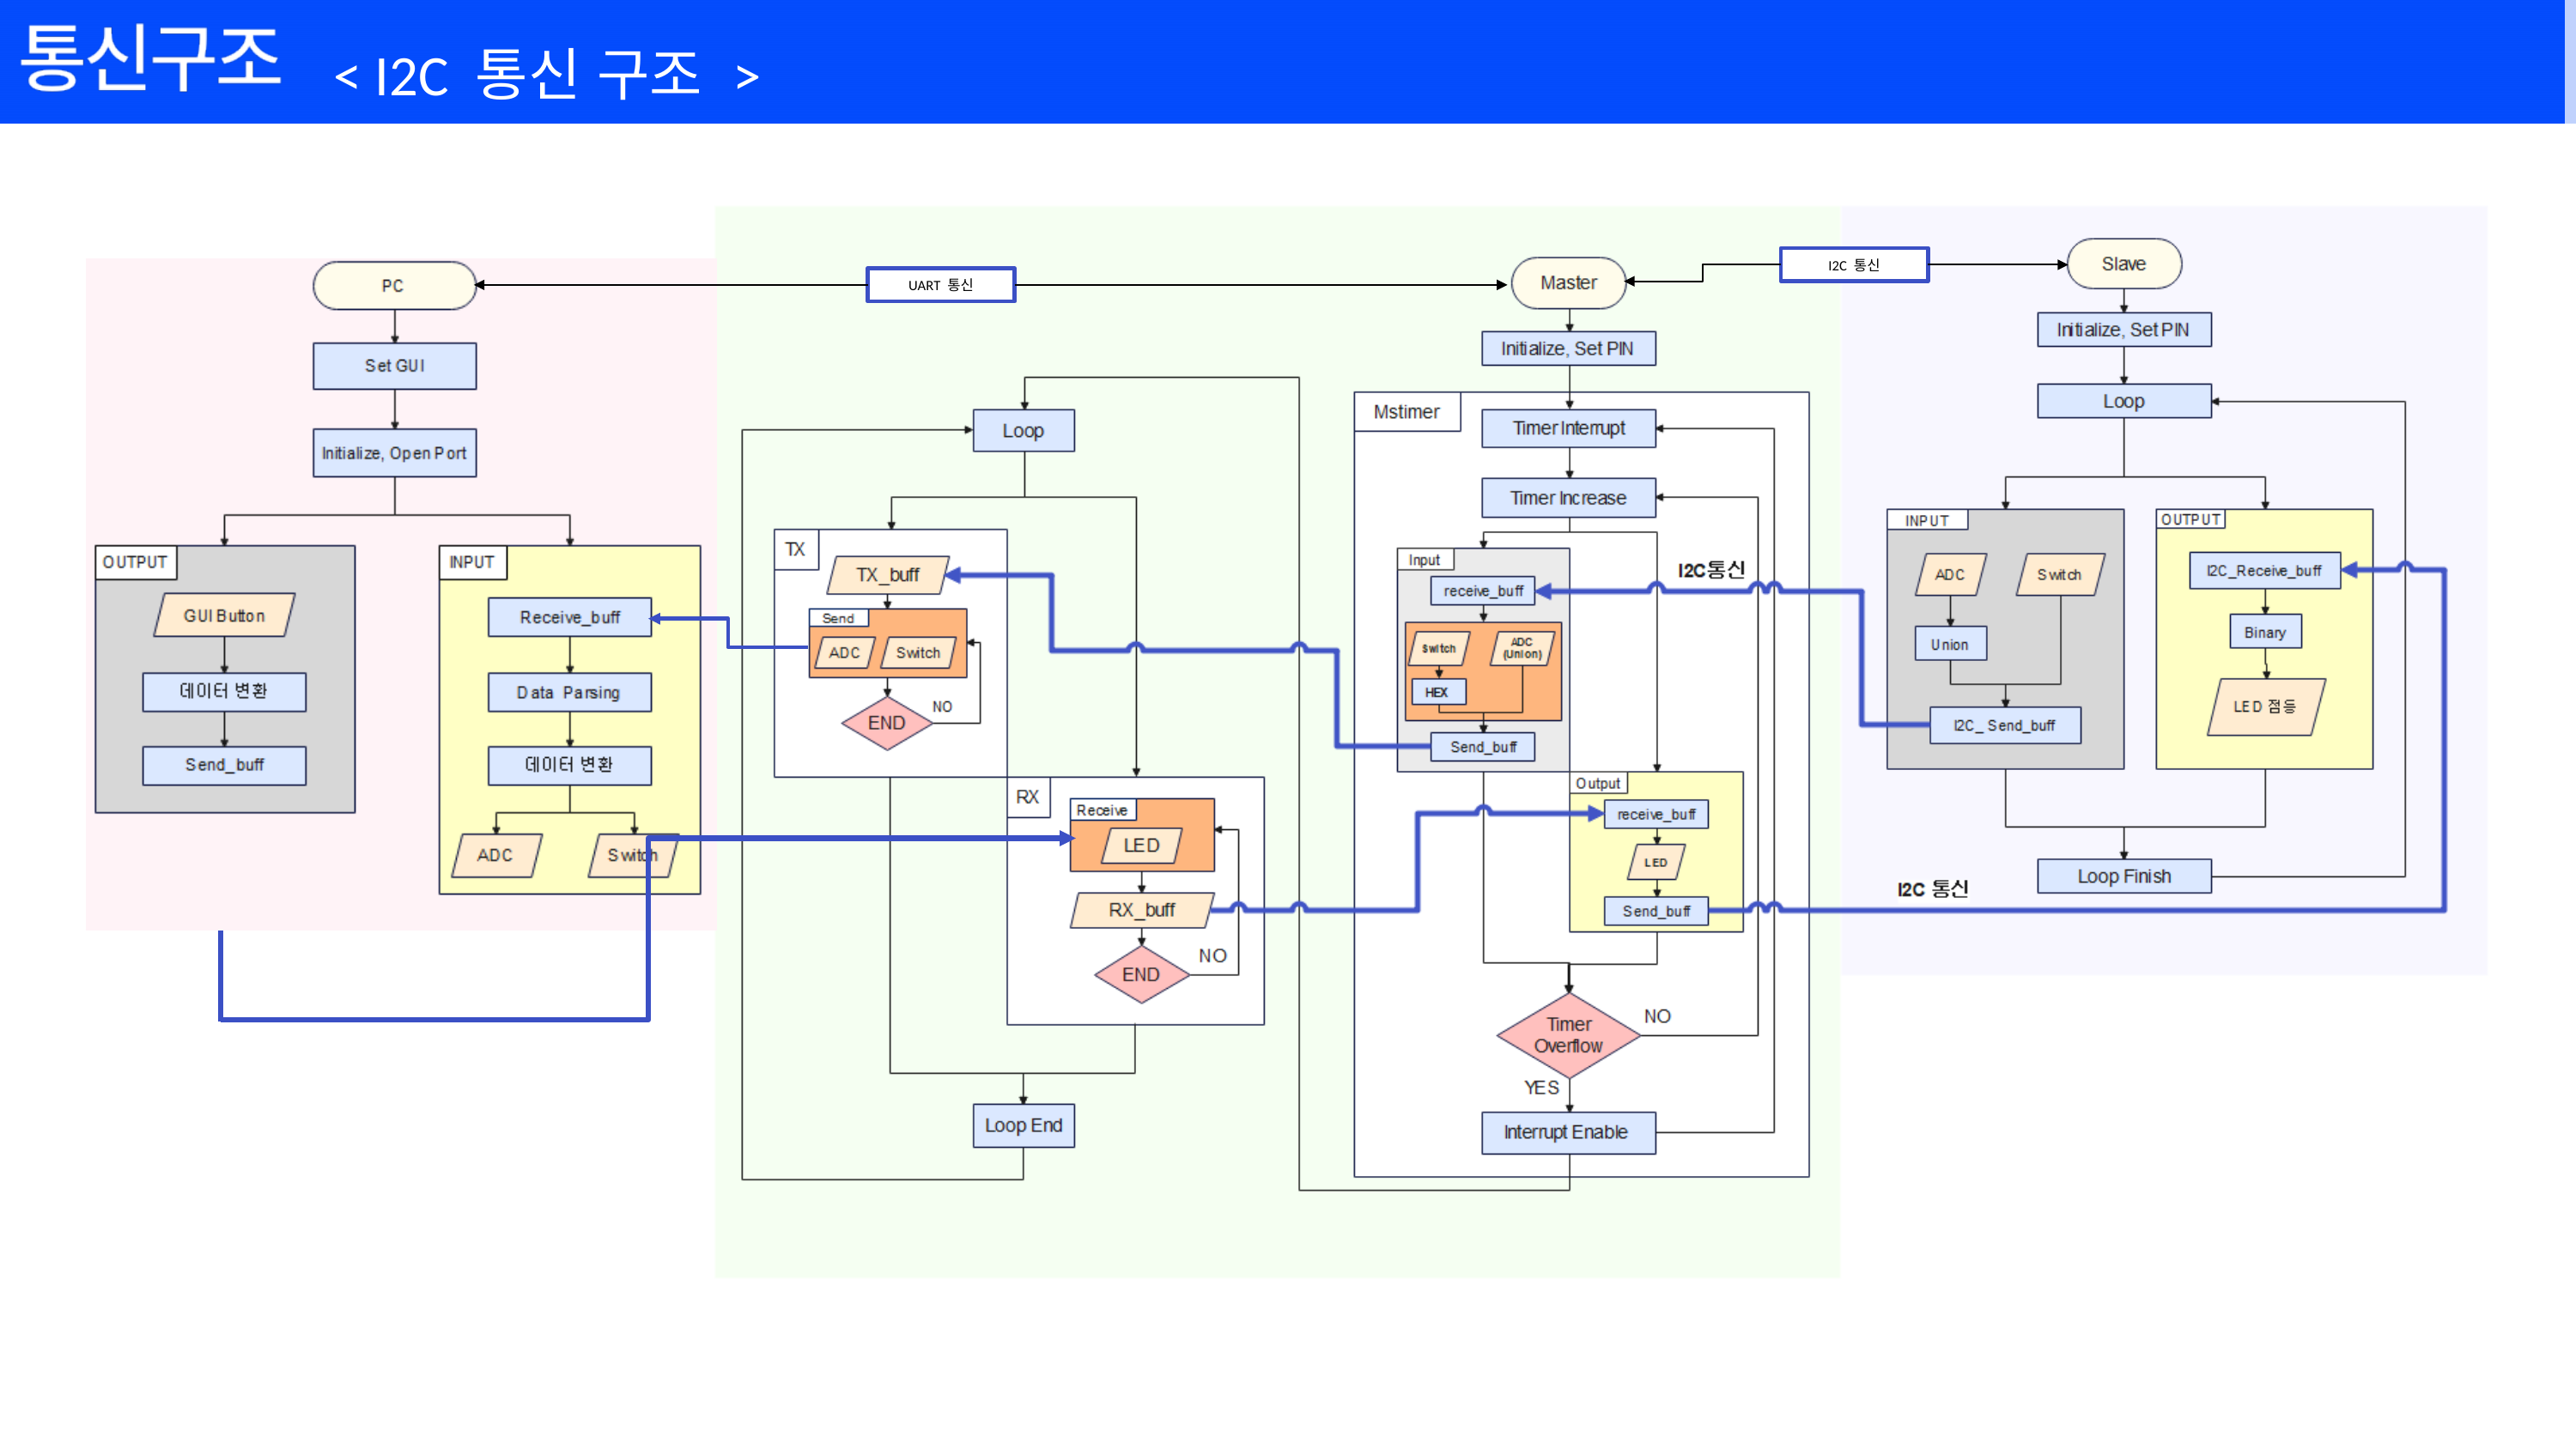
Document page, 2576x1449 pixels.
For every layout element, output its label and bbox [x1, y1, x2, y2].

text_box [323, 0, 2576, 124]
text_box [86, 187, 2500, 1294]
picture [7, 0, 319, 127]
